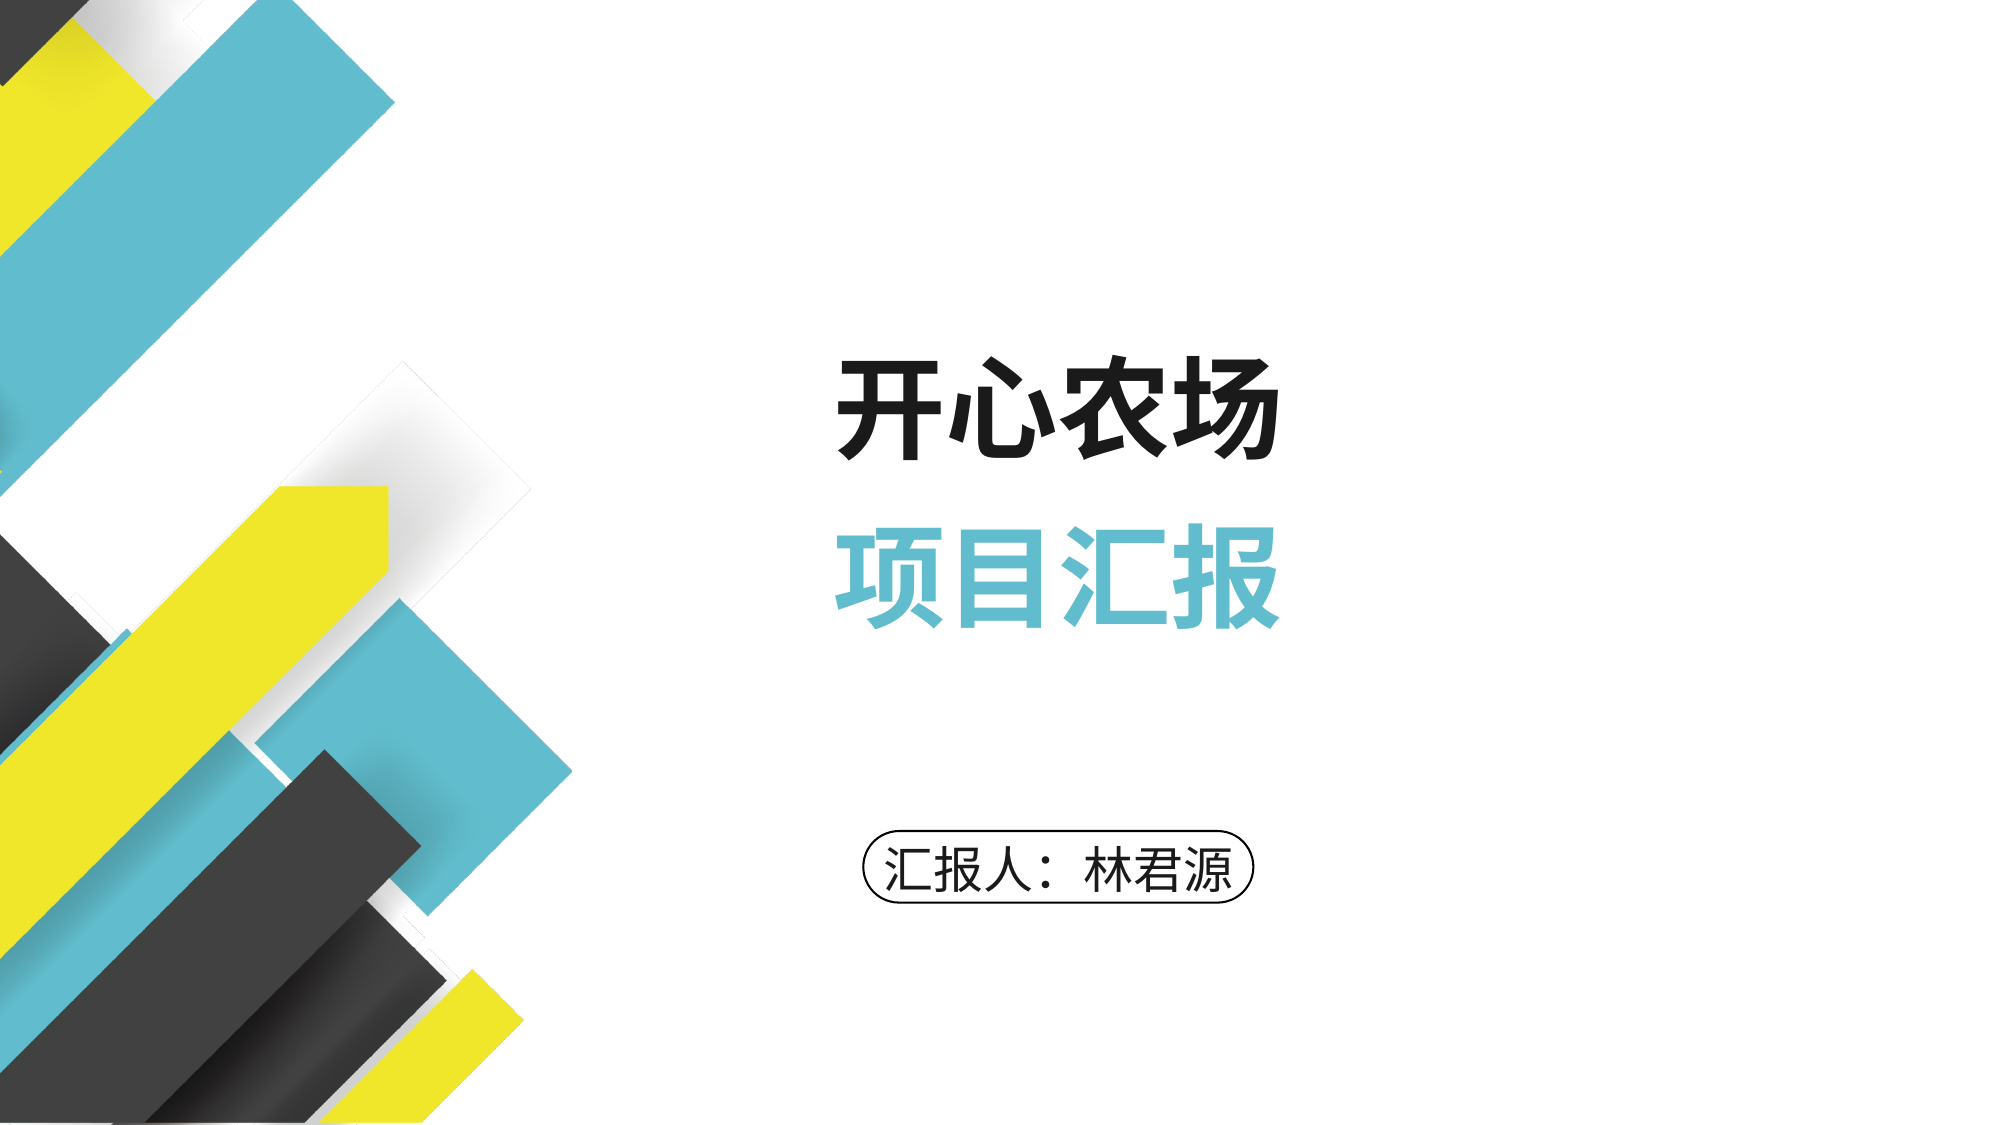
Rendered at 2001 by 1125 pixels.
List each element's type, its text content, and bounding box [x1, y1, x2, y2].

text_box 开心农场 [424, 330, 1692, 481]
text_box 项目汇报 [383, 499, 1733, 650]
picture [0, 0, 572, 1123]
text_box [863, 830, 1254, 907]
